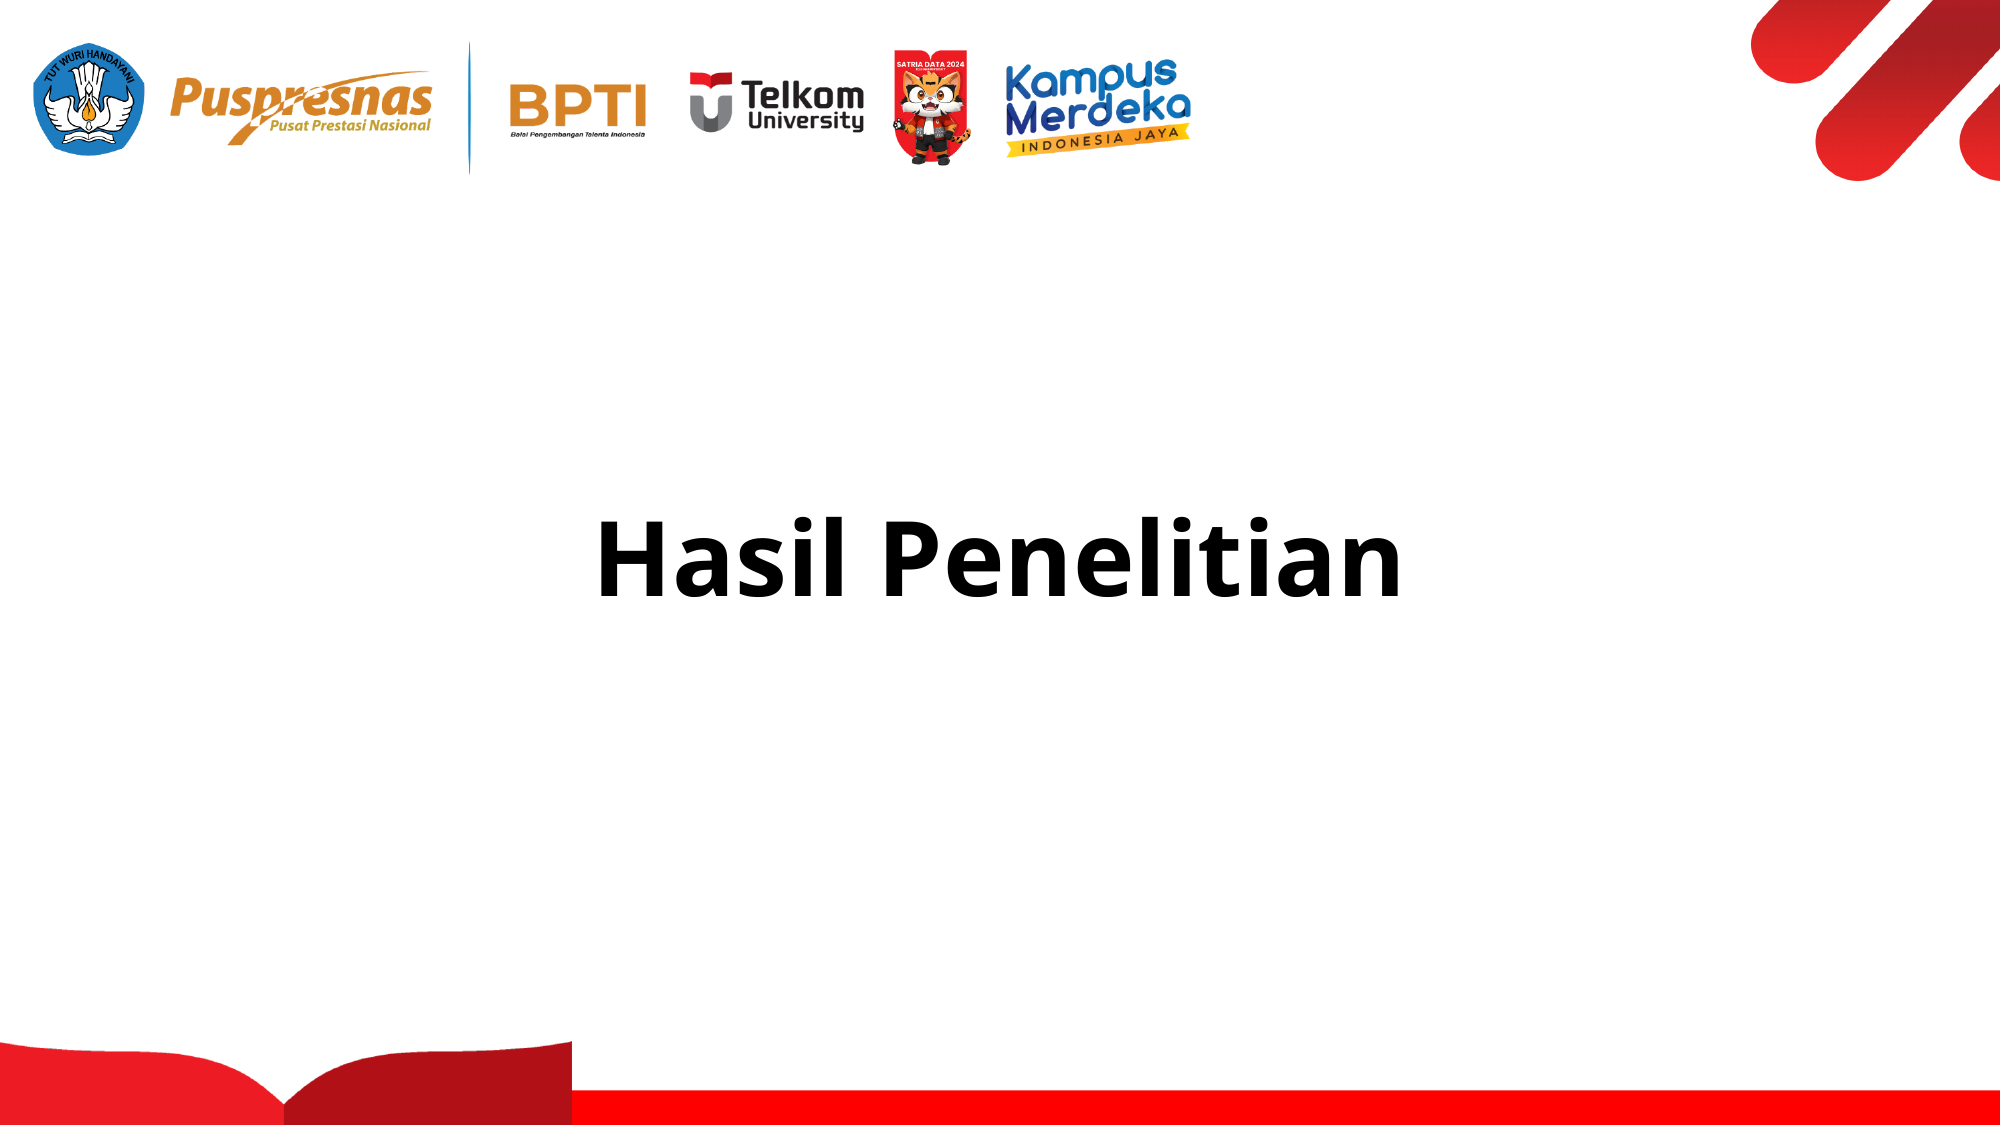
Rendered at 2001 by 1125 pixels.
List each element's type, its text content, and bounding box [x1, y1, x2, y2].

picture [1750, 0, 2000, 284]
text_box Hasil Penelitian [249, 336, 1750, 789]
picture [0, 1028, 583, 1125]
text_box [583, 1089, 2000, 1125]
picture [0, 0, 1253, 459]
